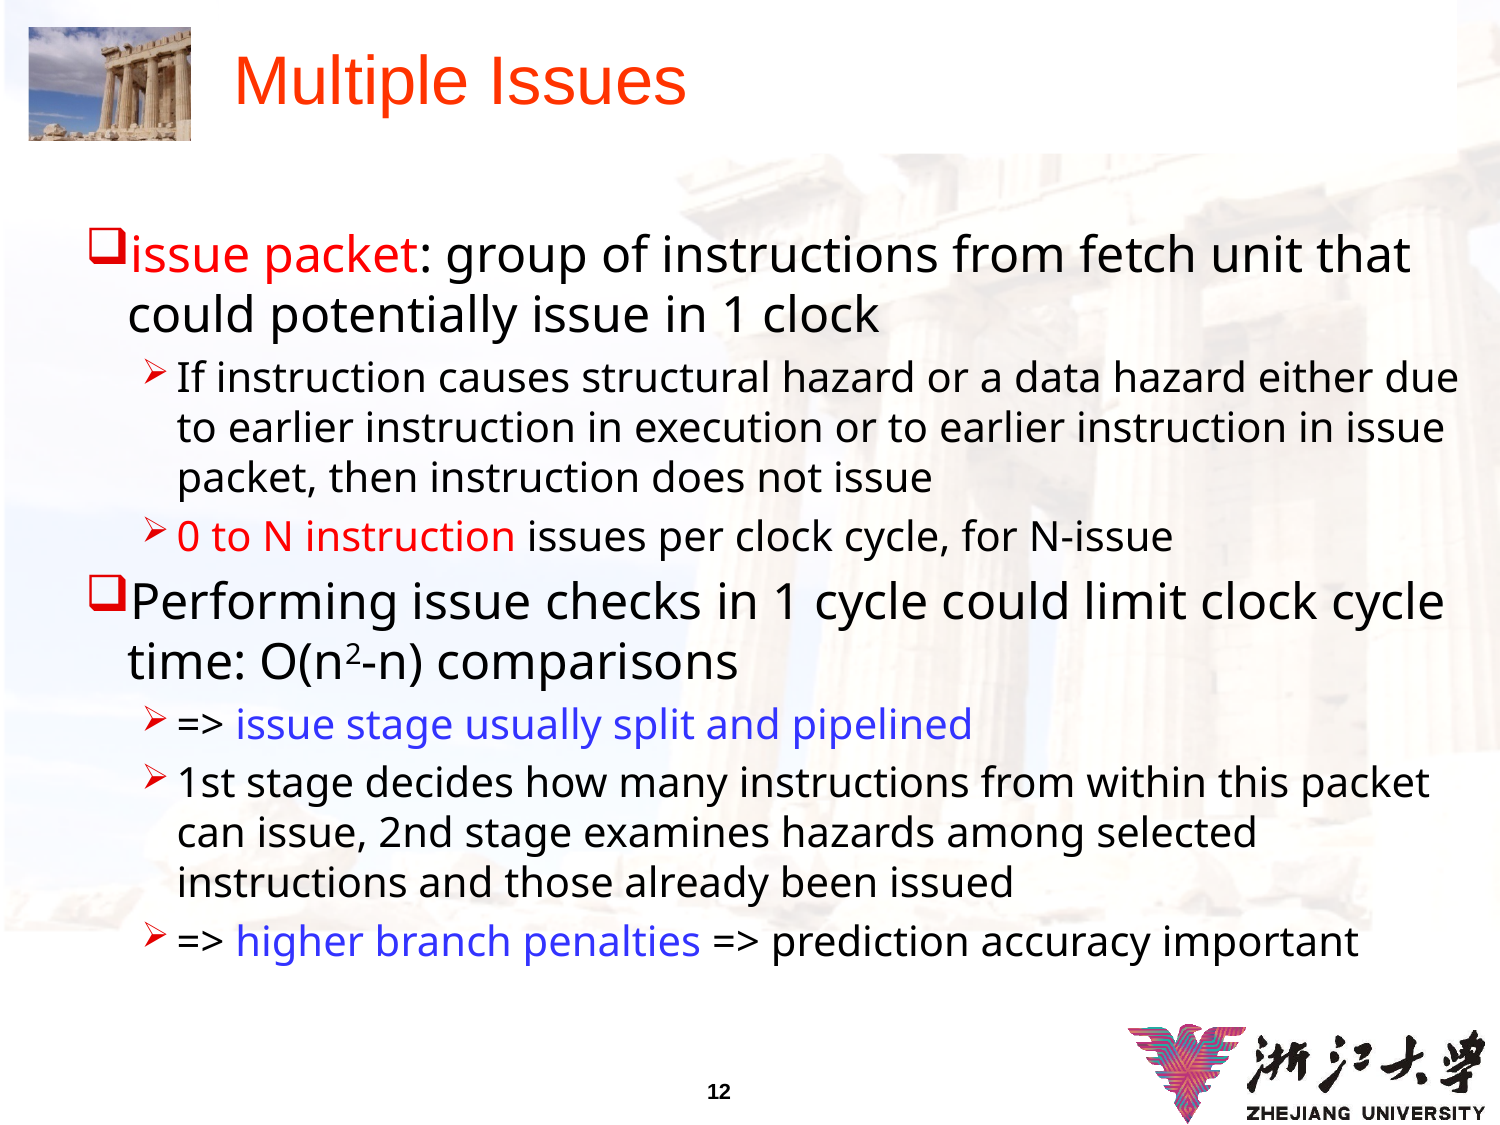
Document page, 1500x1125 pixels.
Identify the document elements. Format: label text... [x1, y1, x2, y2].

picture [0, 0, 1500, 1125]
list issue packet: group of instructions from fetch unit that could potentially issue in 1 clock If instruction causes structural hazard or a data hazard either due to earlier instruction in execution or to earlier instruction in issue packet, then instruction does not issue 0 to N instruction issues per clock cycle, for N-issue Performing issue checks in 1 cycle could limit clock cycle time: O(n2-n) comparisons => issue stage usually split and pipelined 1st stage decides how many instructions from within this packet can issue, 2nd stage examines hazards among selected instructions and those already been issued => higher branch penalties => prediction accuracy important [70, 215, 1500, 1125]
title Multiple Issues [218, 0, 1457, 154]
